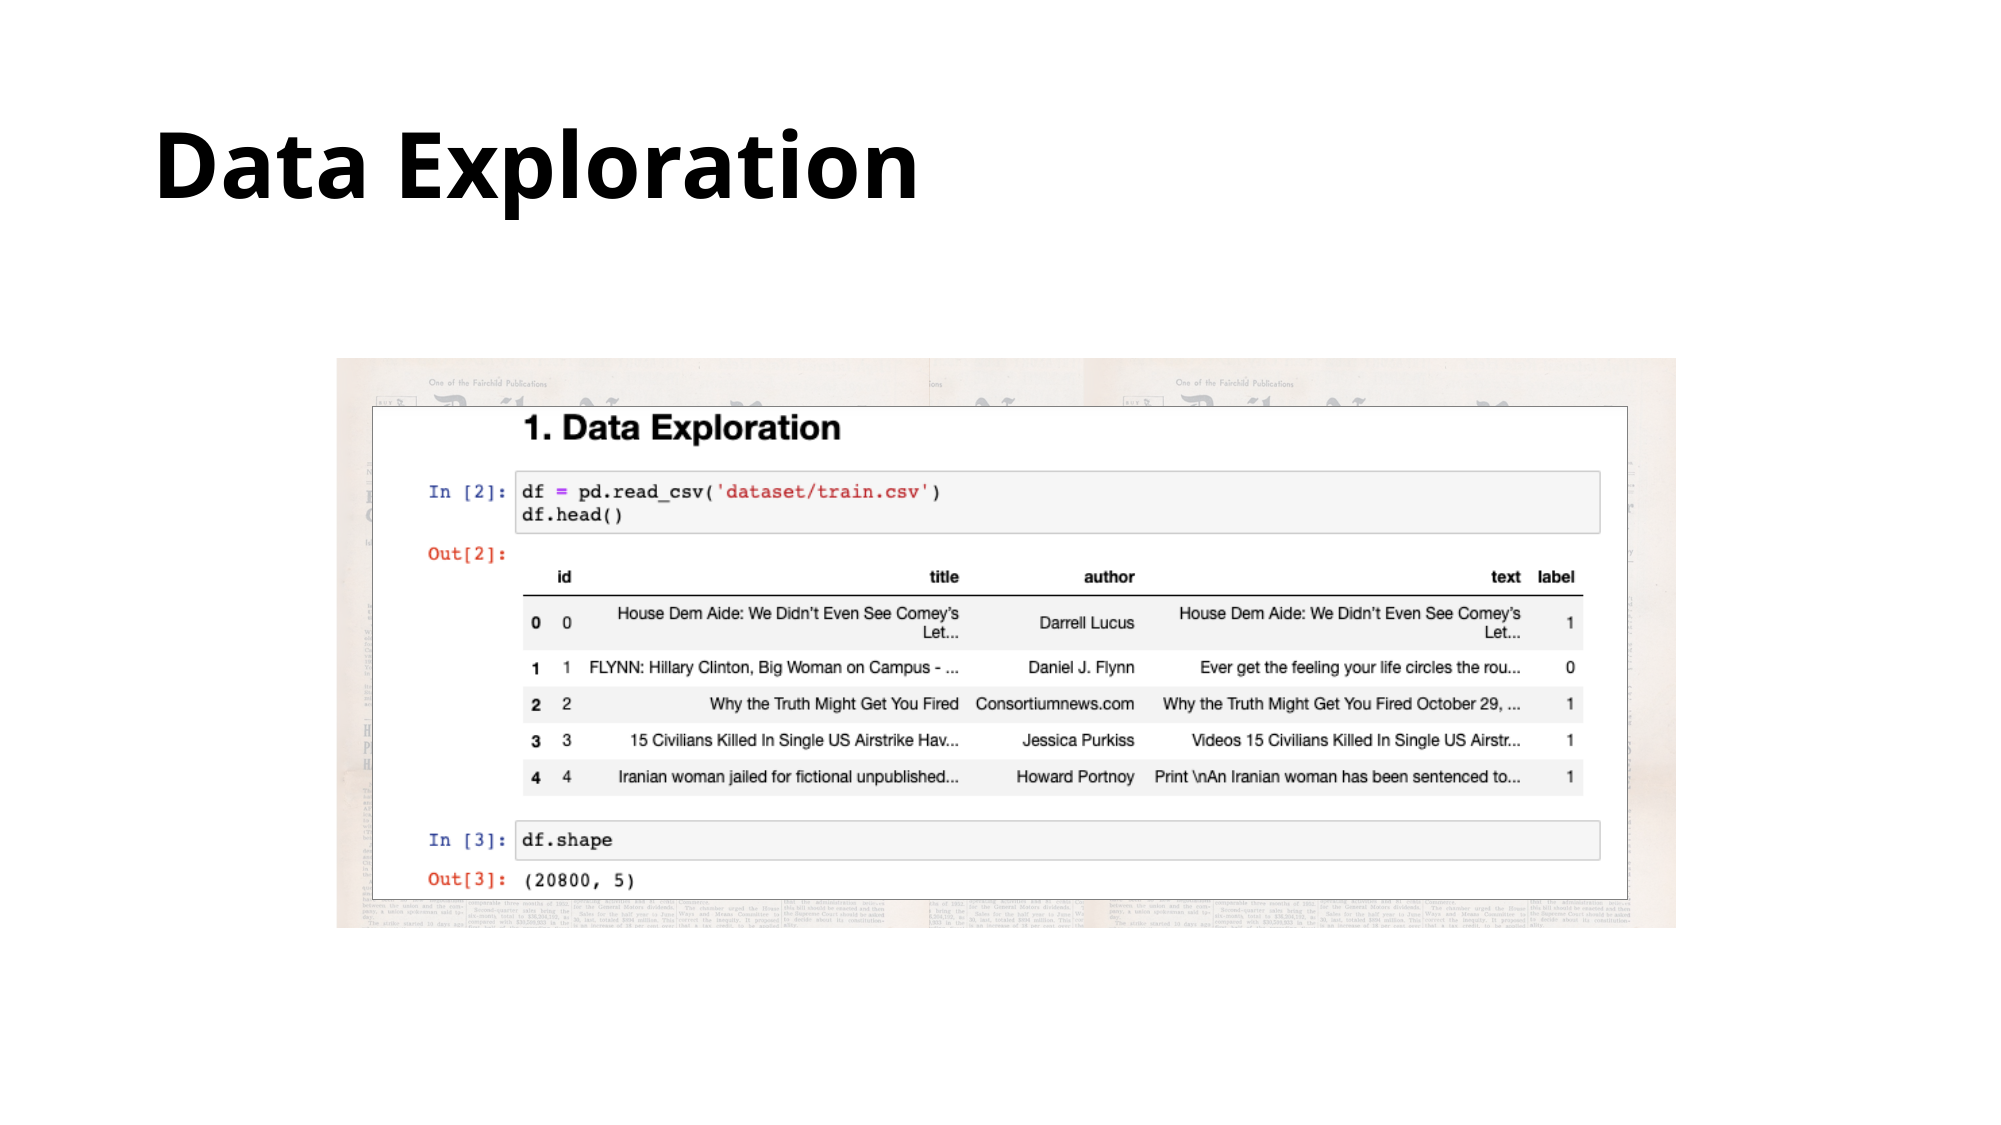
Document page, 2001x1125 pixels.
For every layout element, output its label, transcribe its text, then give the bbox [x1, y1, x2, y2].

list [372, 406, 1628, 900]
picture [336, 358, 1676, 928]
title Data Exploration [137, 59, 1863, 278]
